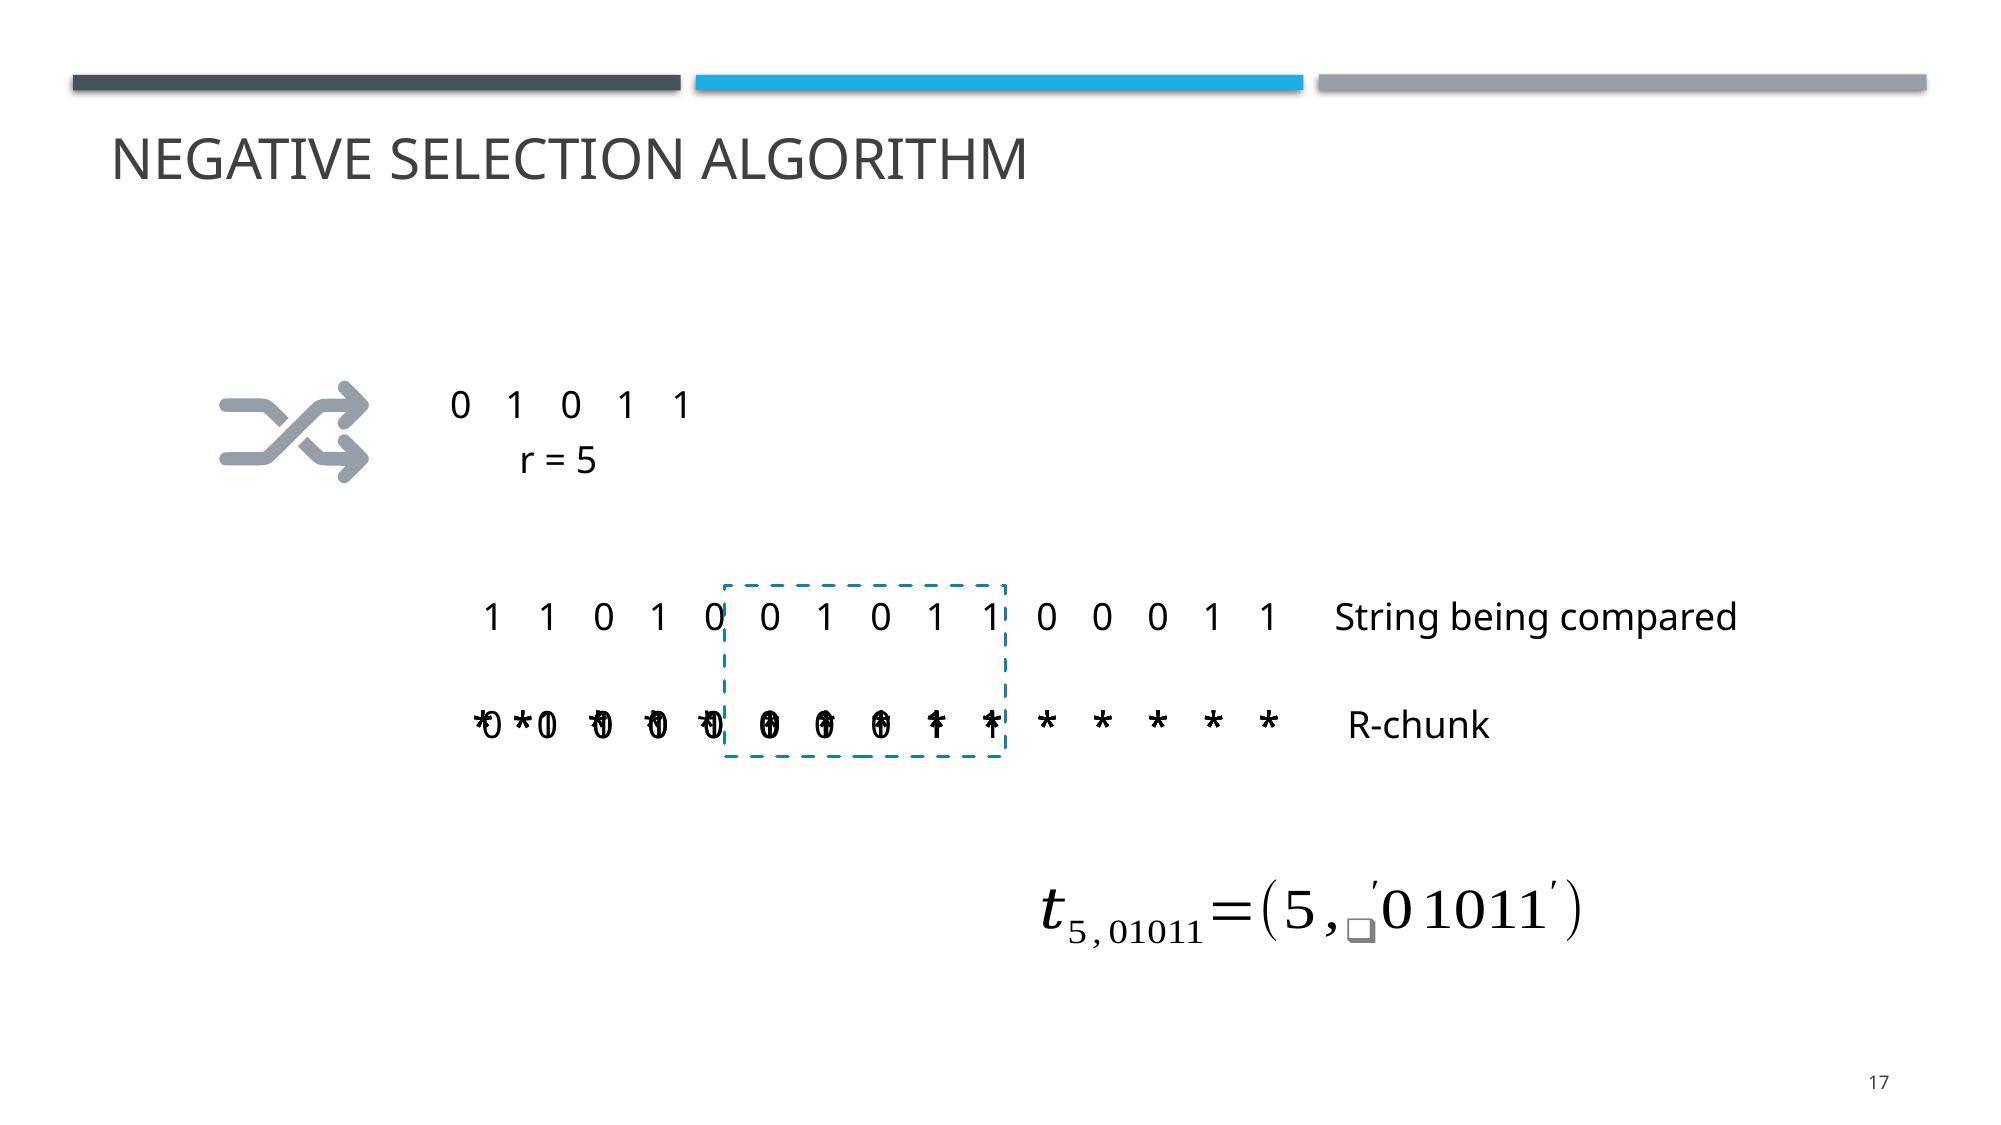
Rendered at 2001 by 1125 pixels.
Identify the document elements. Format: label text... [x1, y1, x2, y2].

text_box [218, 380, 370, 484]
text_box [450, 584, 1312, 689]
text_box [440, 692, 1312, 753]
text_box Negative selection algorithm [95, 115, 1905, 198]
text_box R-chunk [1332, 693, 1505, 754]
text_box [418, 372, 725, 490]
text_box String being compared [1319, 585, 1754, 646]
slide_number 17 [1732, 1053, 1905, 1114]
